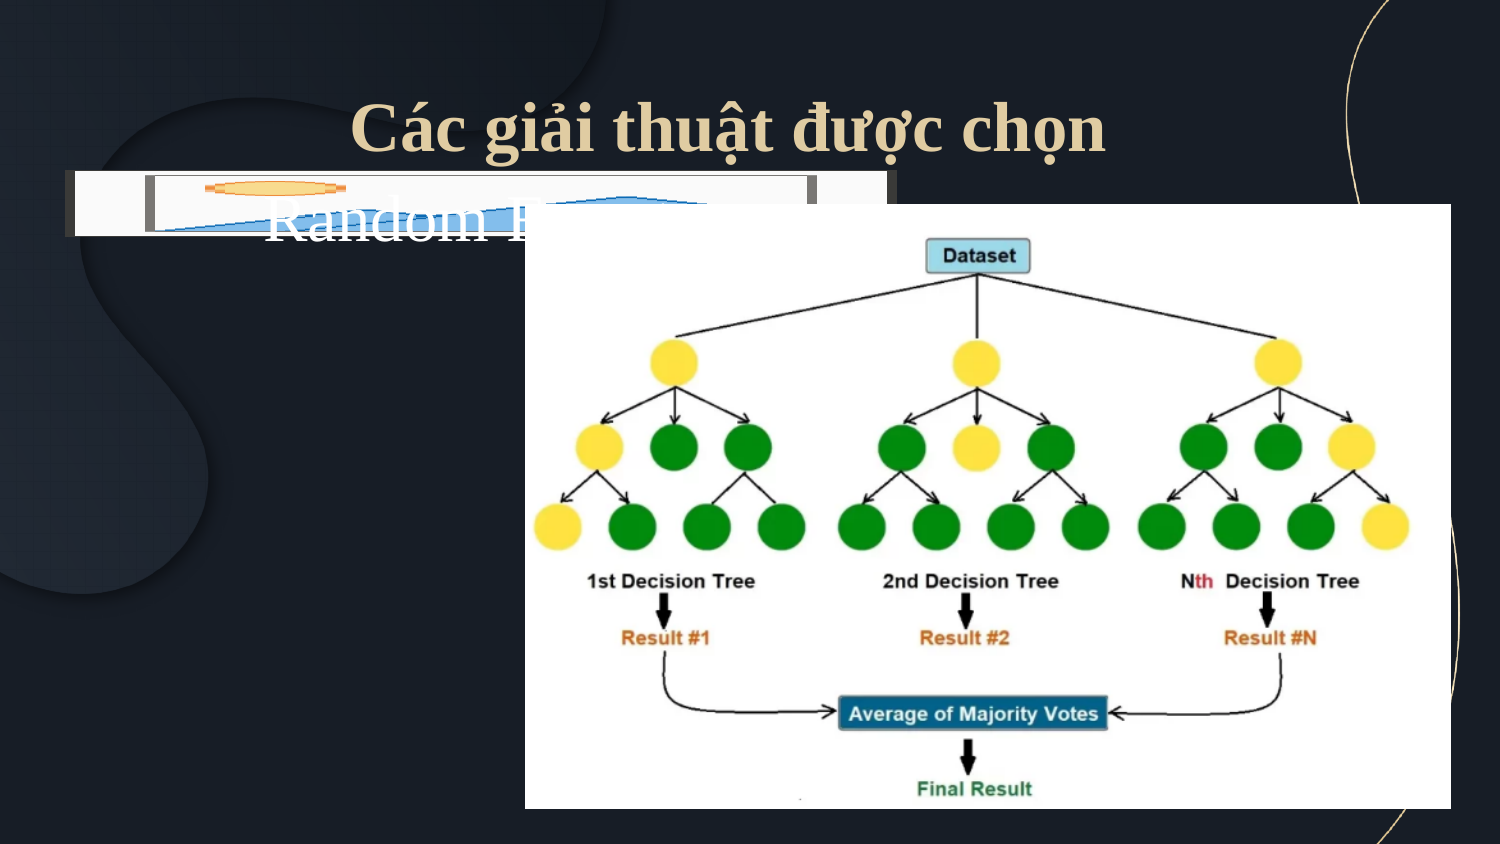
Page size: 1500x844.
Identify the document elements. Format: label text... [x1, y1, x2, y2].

picture [0, 0, 1500, 844]
title Các giải thuật được chọn [334, 66, 1166, 202]
